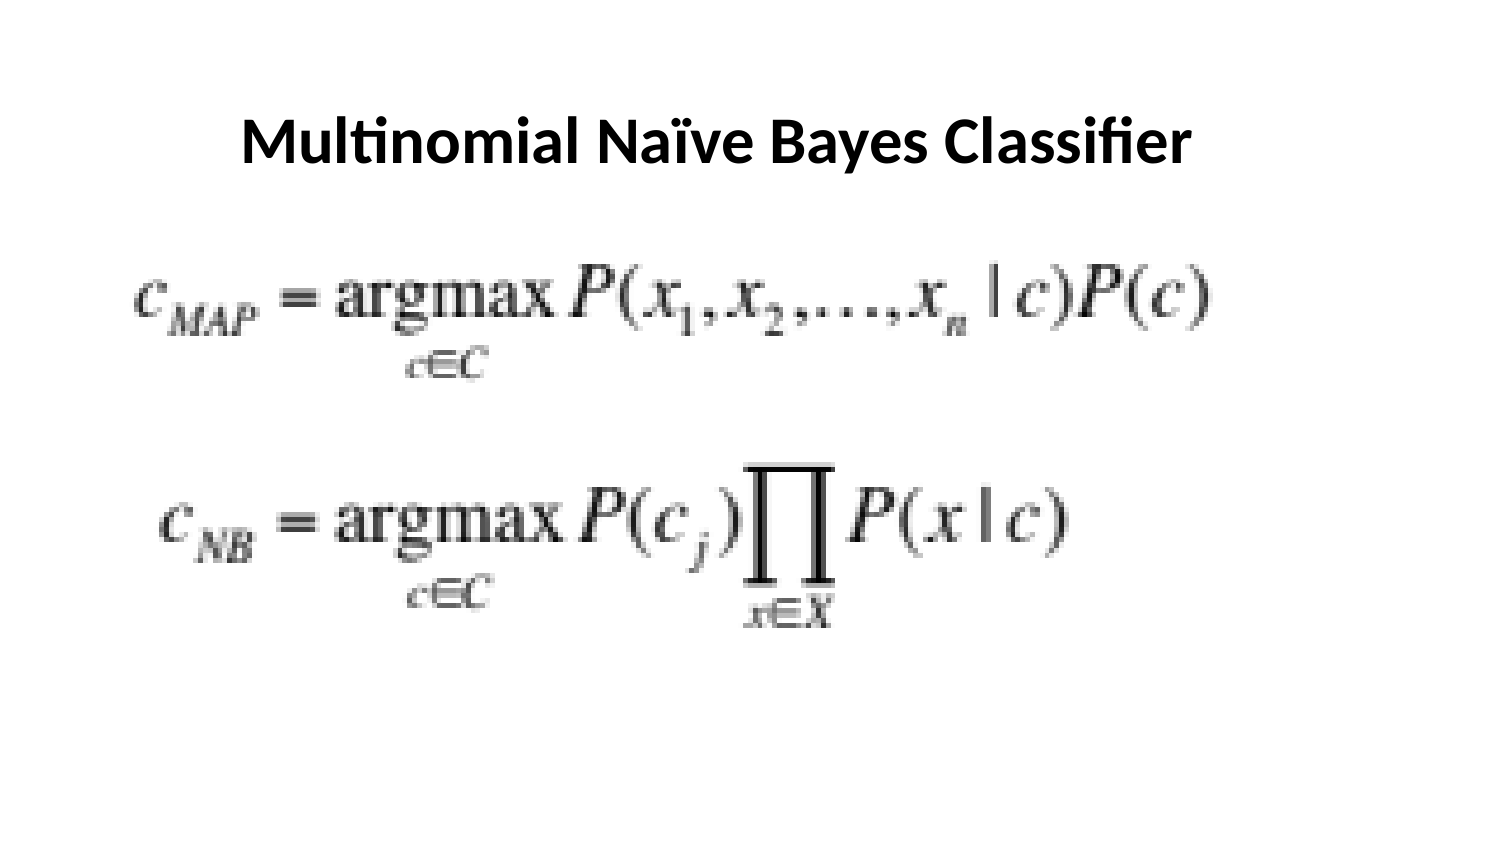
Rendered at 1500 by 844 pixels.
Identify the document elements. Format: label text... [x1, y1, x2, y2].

title Multinomial Naïve Bayes Classifier [225, 62, 1475, 185]
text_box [124, 246, 1215, 389]
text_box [149, 447, 1075, 635]
